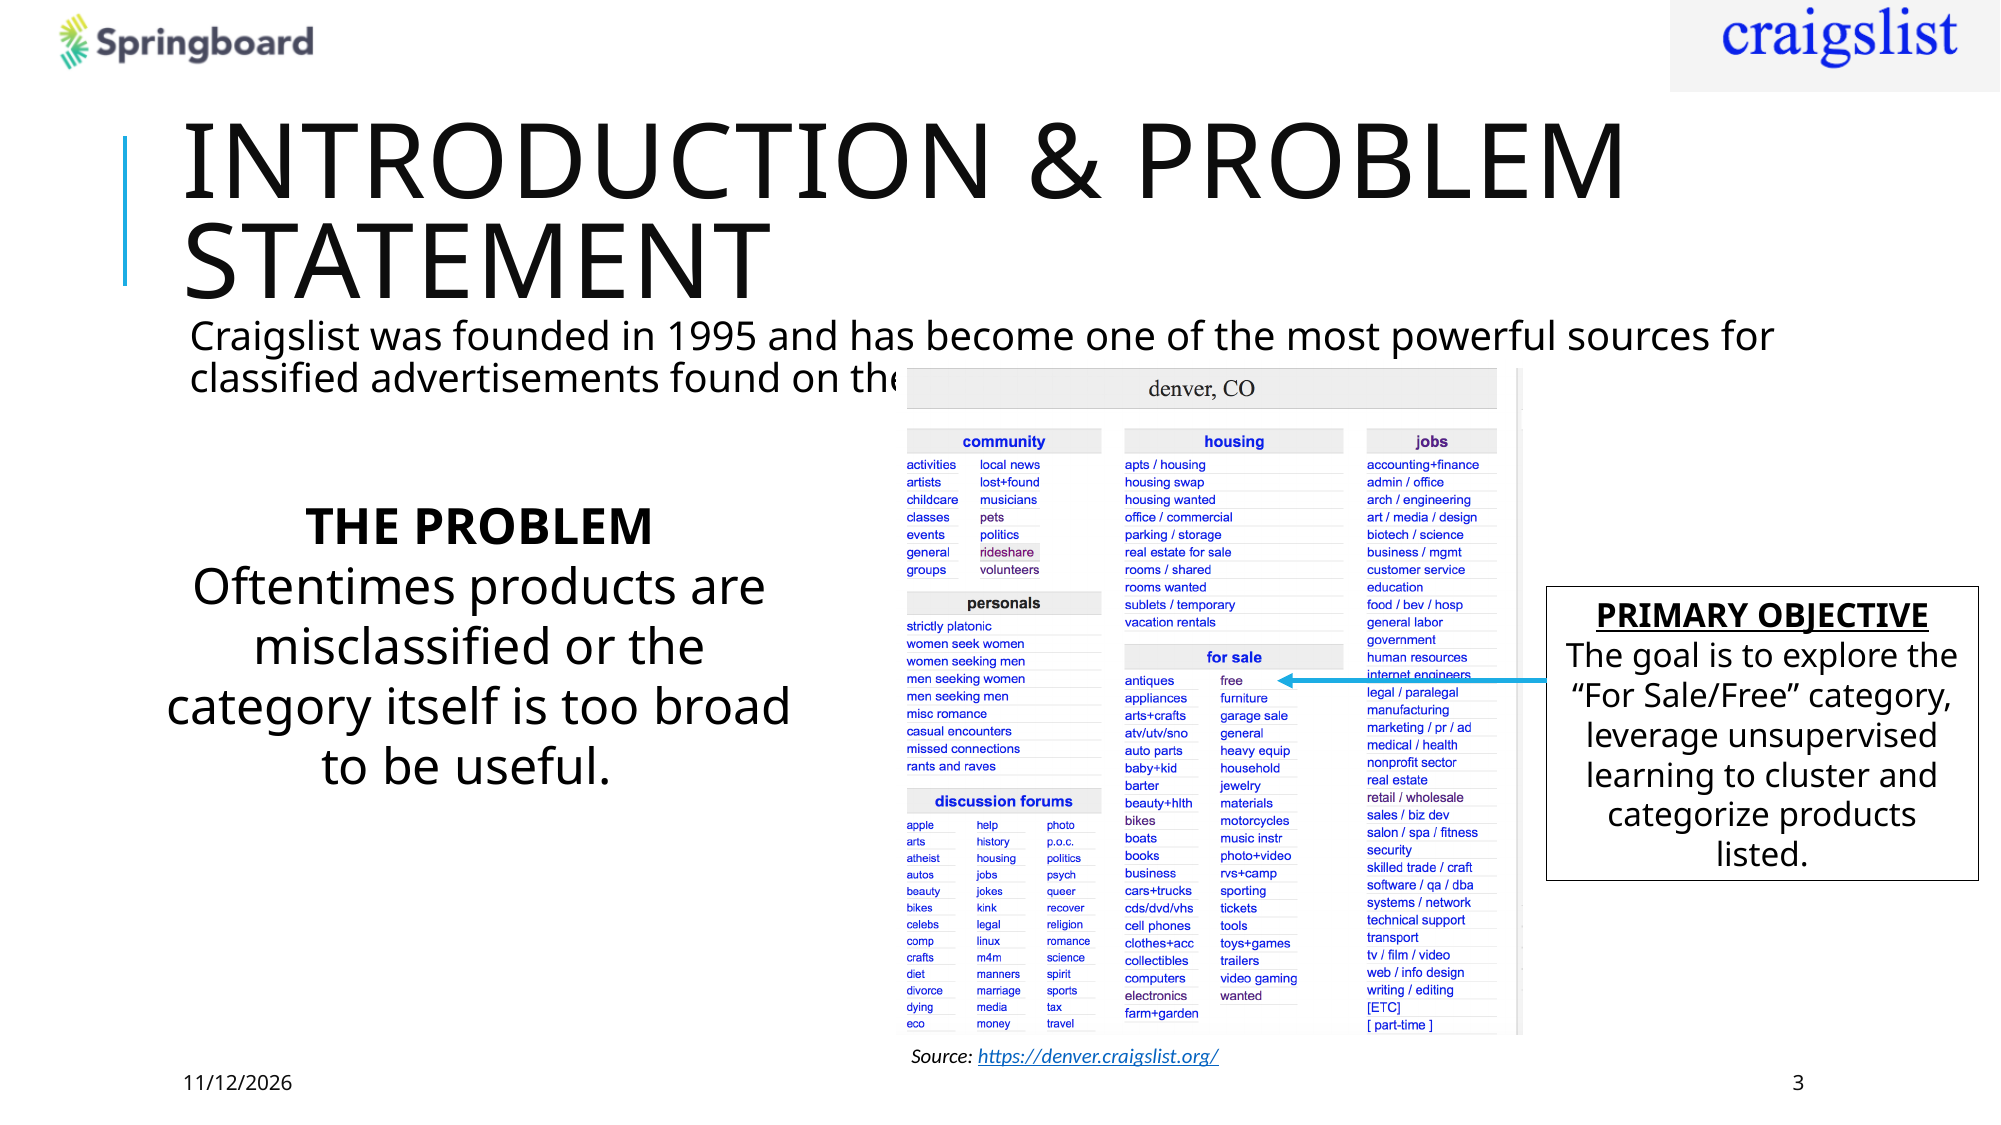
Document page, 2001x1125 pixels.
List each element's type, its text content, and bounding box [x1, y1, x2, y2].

picture [1670, 0, 2000, 92]
title Introduction & PROBLEM STATEMENT [168, 96, 1763, 308]
picture [896, 359, 1524, 1036]
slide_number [168, 1061, 522, 1107]
list Craigslist was founded in 1995 and has become one of the most powerful sources for classified advertisements found on the web today. [168, 308, 1909, 410]
picture [0, 0, 369, 83]
slide_number 3 [1777, 1061, 1938, 1107]
text_box THE PROBLEM Oftentimes products are misclassified or the category itself is too broad to be useful. [135, 486, 825, 802]
text_box Source: https://denver.craigslist.org/ [896, 1043, 1465, 1075]
text_box PRIMARY OBJECTIVE The goal is to explore the “For Sale/Free” category, leverage unsupervised learning to cluster and categorize products listed. [1546, 586, 1979, 881]
